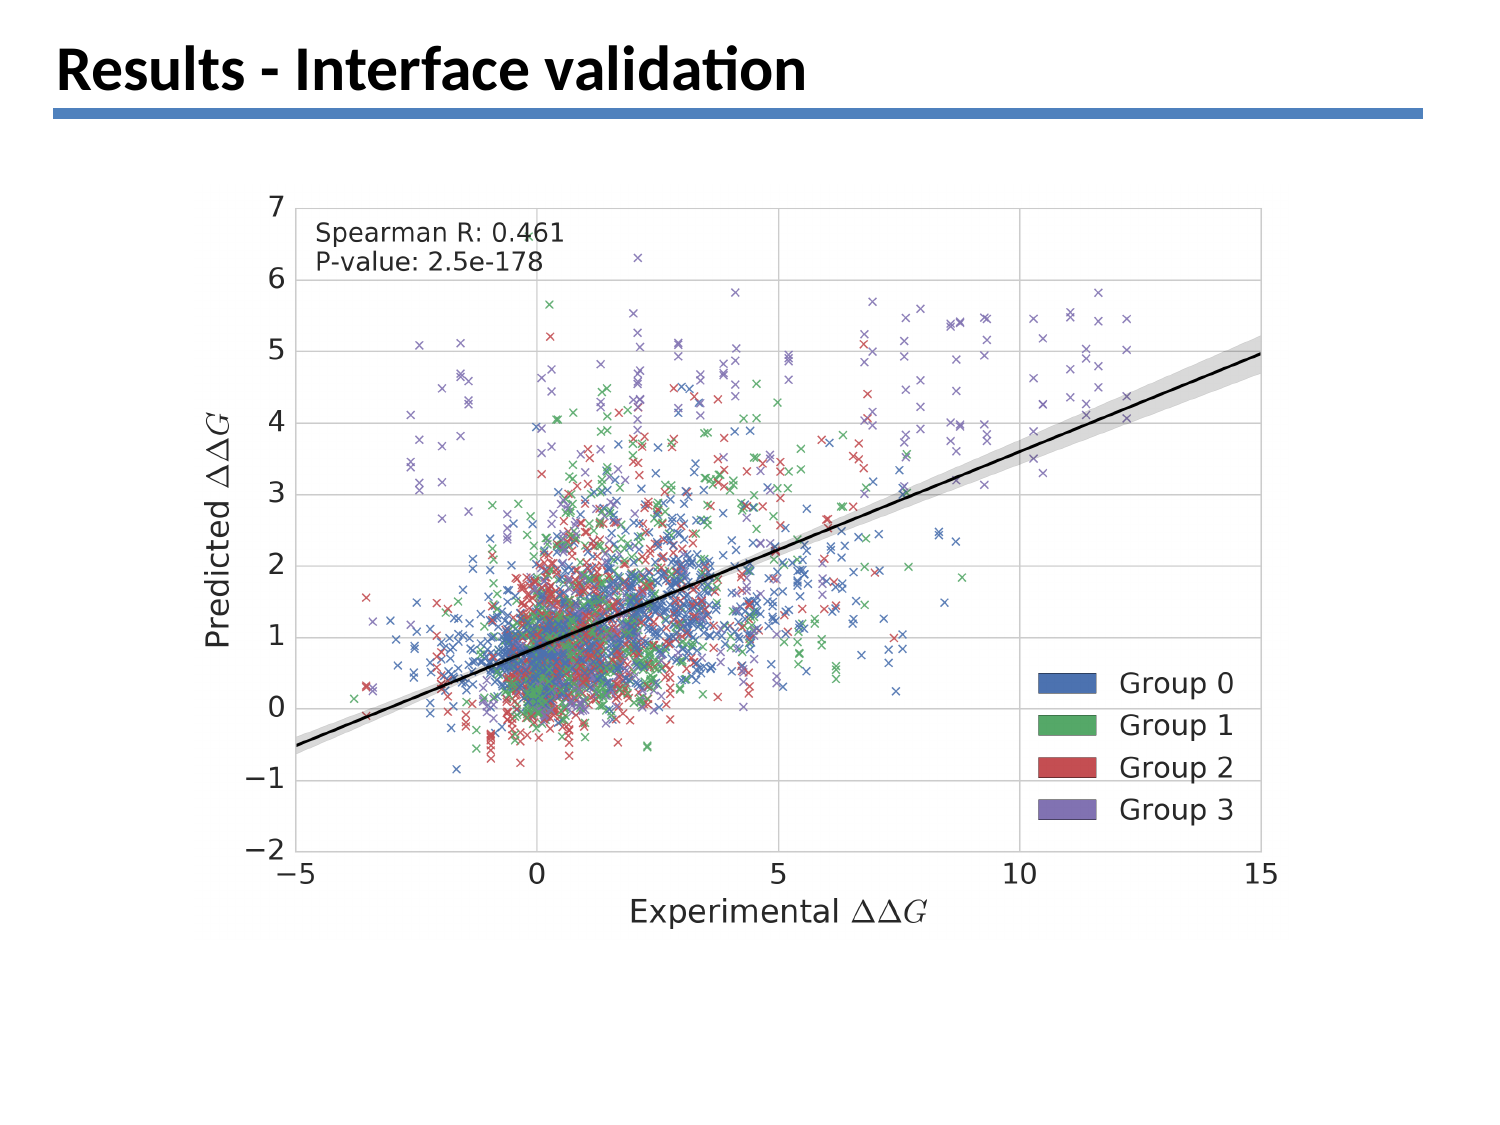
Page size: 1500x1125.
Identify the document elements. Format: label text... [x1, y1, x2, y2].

picture [194, 184, 1289, 941]
title Results - Interface validation [41, 19, 1483, 112]
